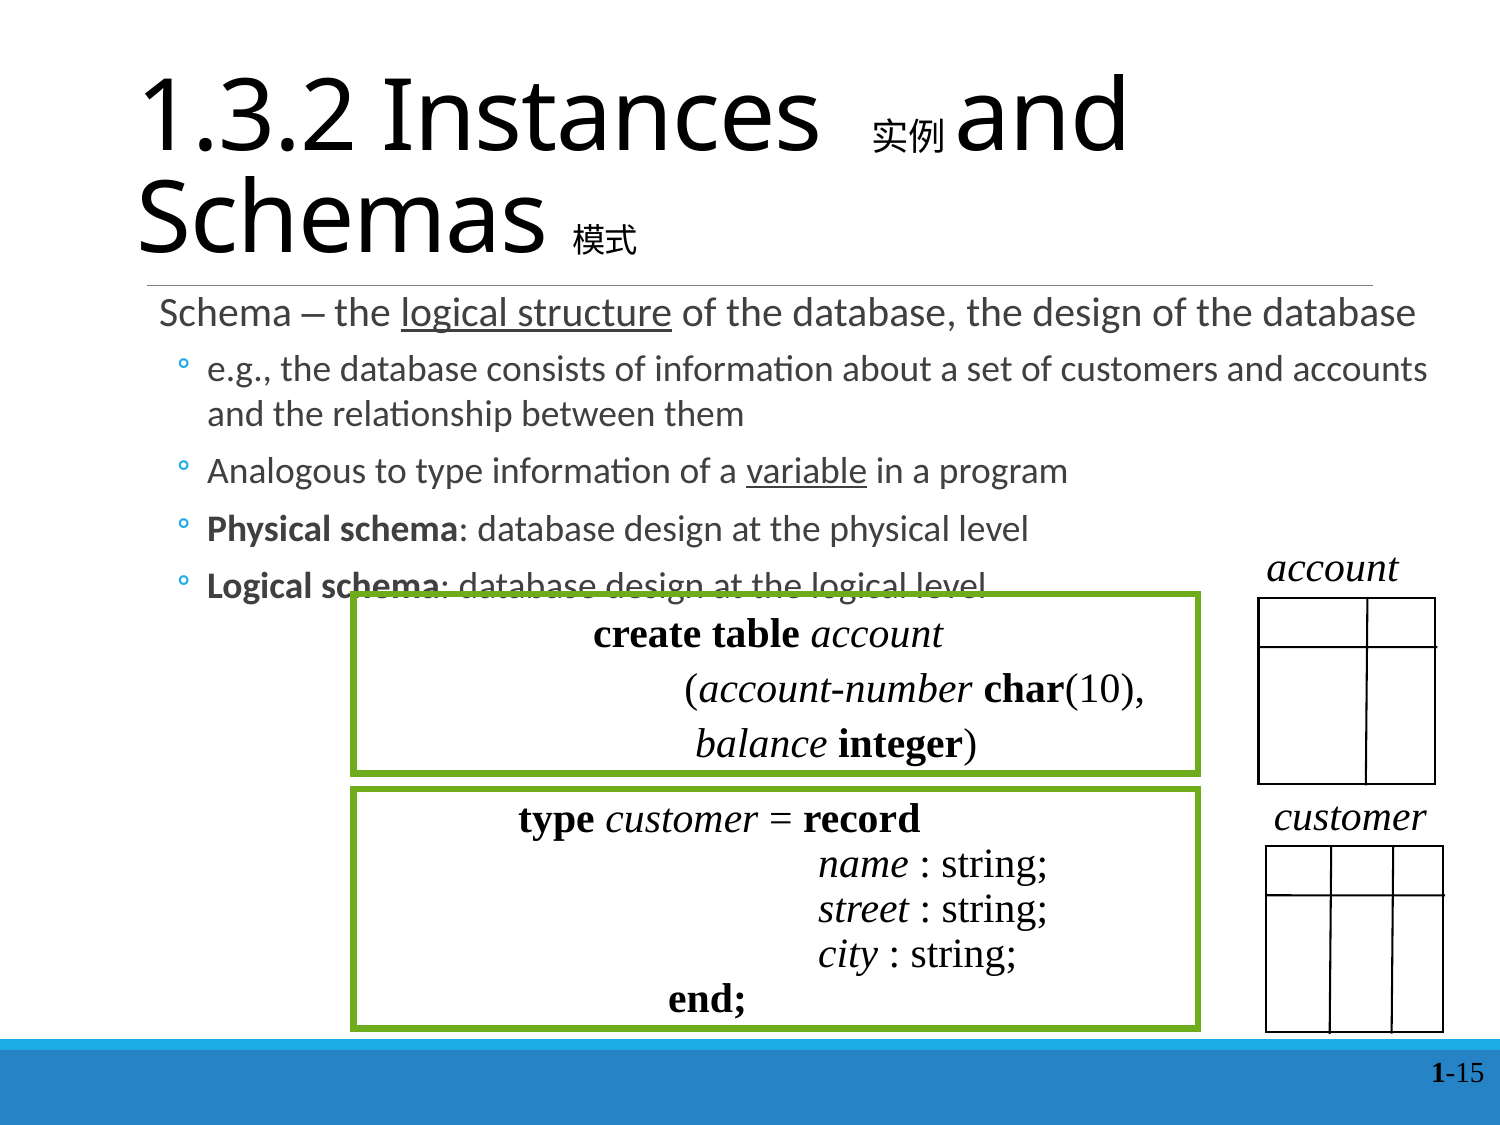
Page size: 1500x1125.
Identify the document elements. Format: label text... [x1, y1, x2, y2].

slide_number 1-15 [1374, 1045, 1500, 1096]
text_box type customer = record name : string; street : string; city : string; end; [353, 788, 1199, 1029]
title 1.3.2 Instances 实例and Schemas模式 [121, 184, 1414, 281]
list Schema – the logical structure of the database, the design of the database e.g., the database consists of information about a set of customers and accounts and the relationship between them Analogous to type information of a variable in a program Physical schema: database design at the physical level Logical schema: database design at the logical level [144, 282, 1464, 1096]
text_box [1258, 780, 1446, 1035]
text_box create table account (account-number char(10), balance integer) [353, 593, 1199, 774]
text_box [1251, 532, 1438, 786]
